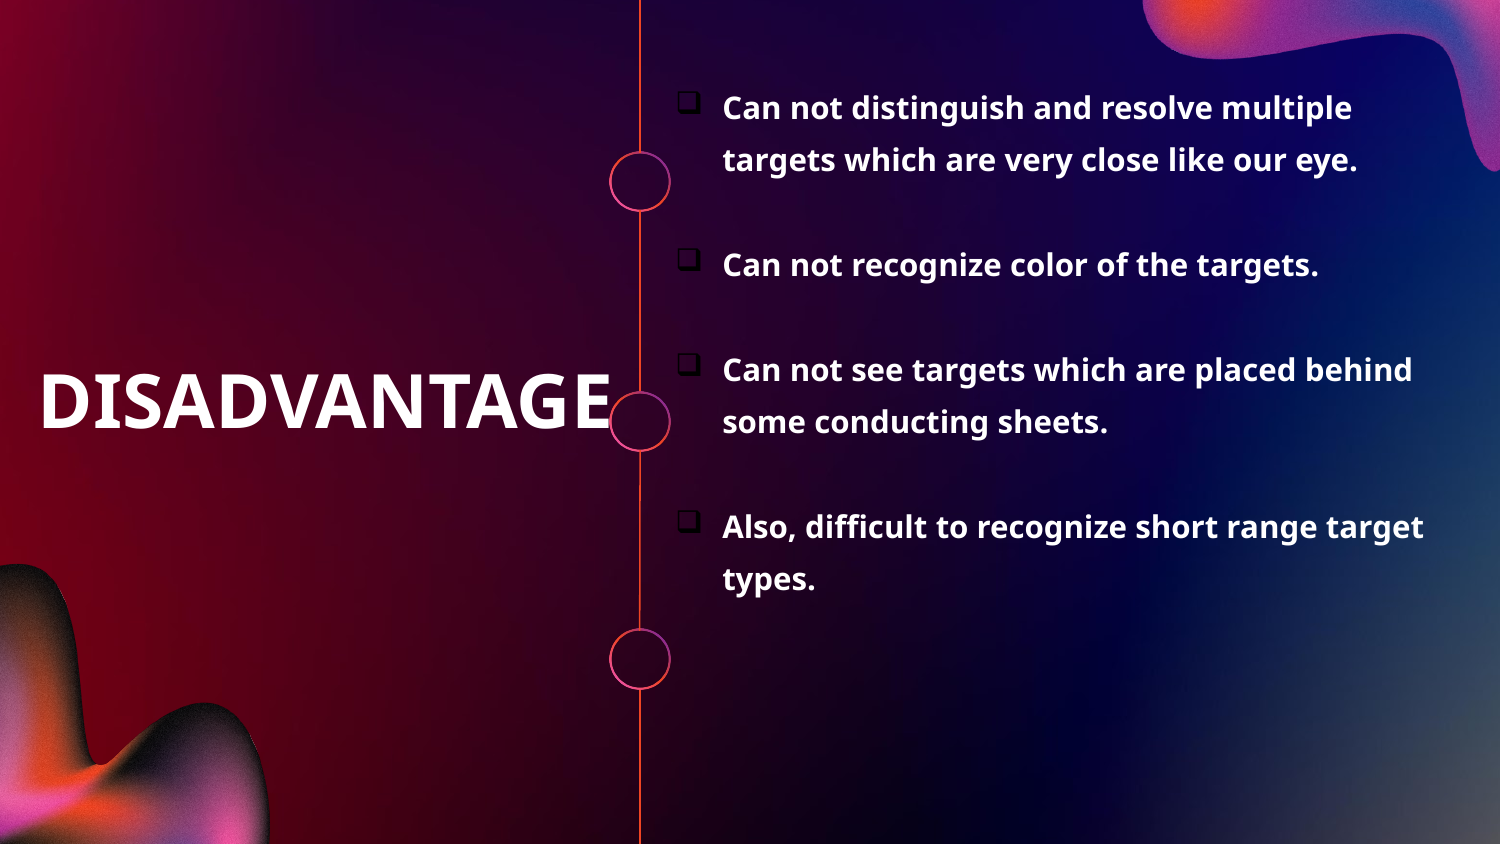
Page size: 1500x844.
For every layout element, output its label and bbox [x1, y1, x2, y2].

text_box [609, 0, 671, 844]
picture [0, 0, 609, 844]
picture [671, 0, 1500, 844]
